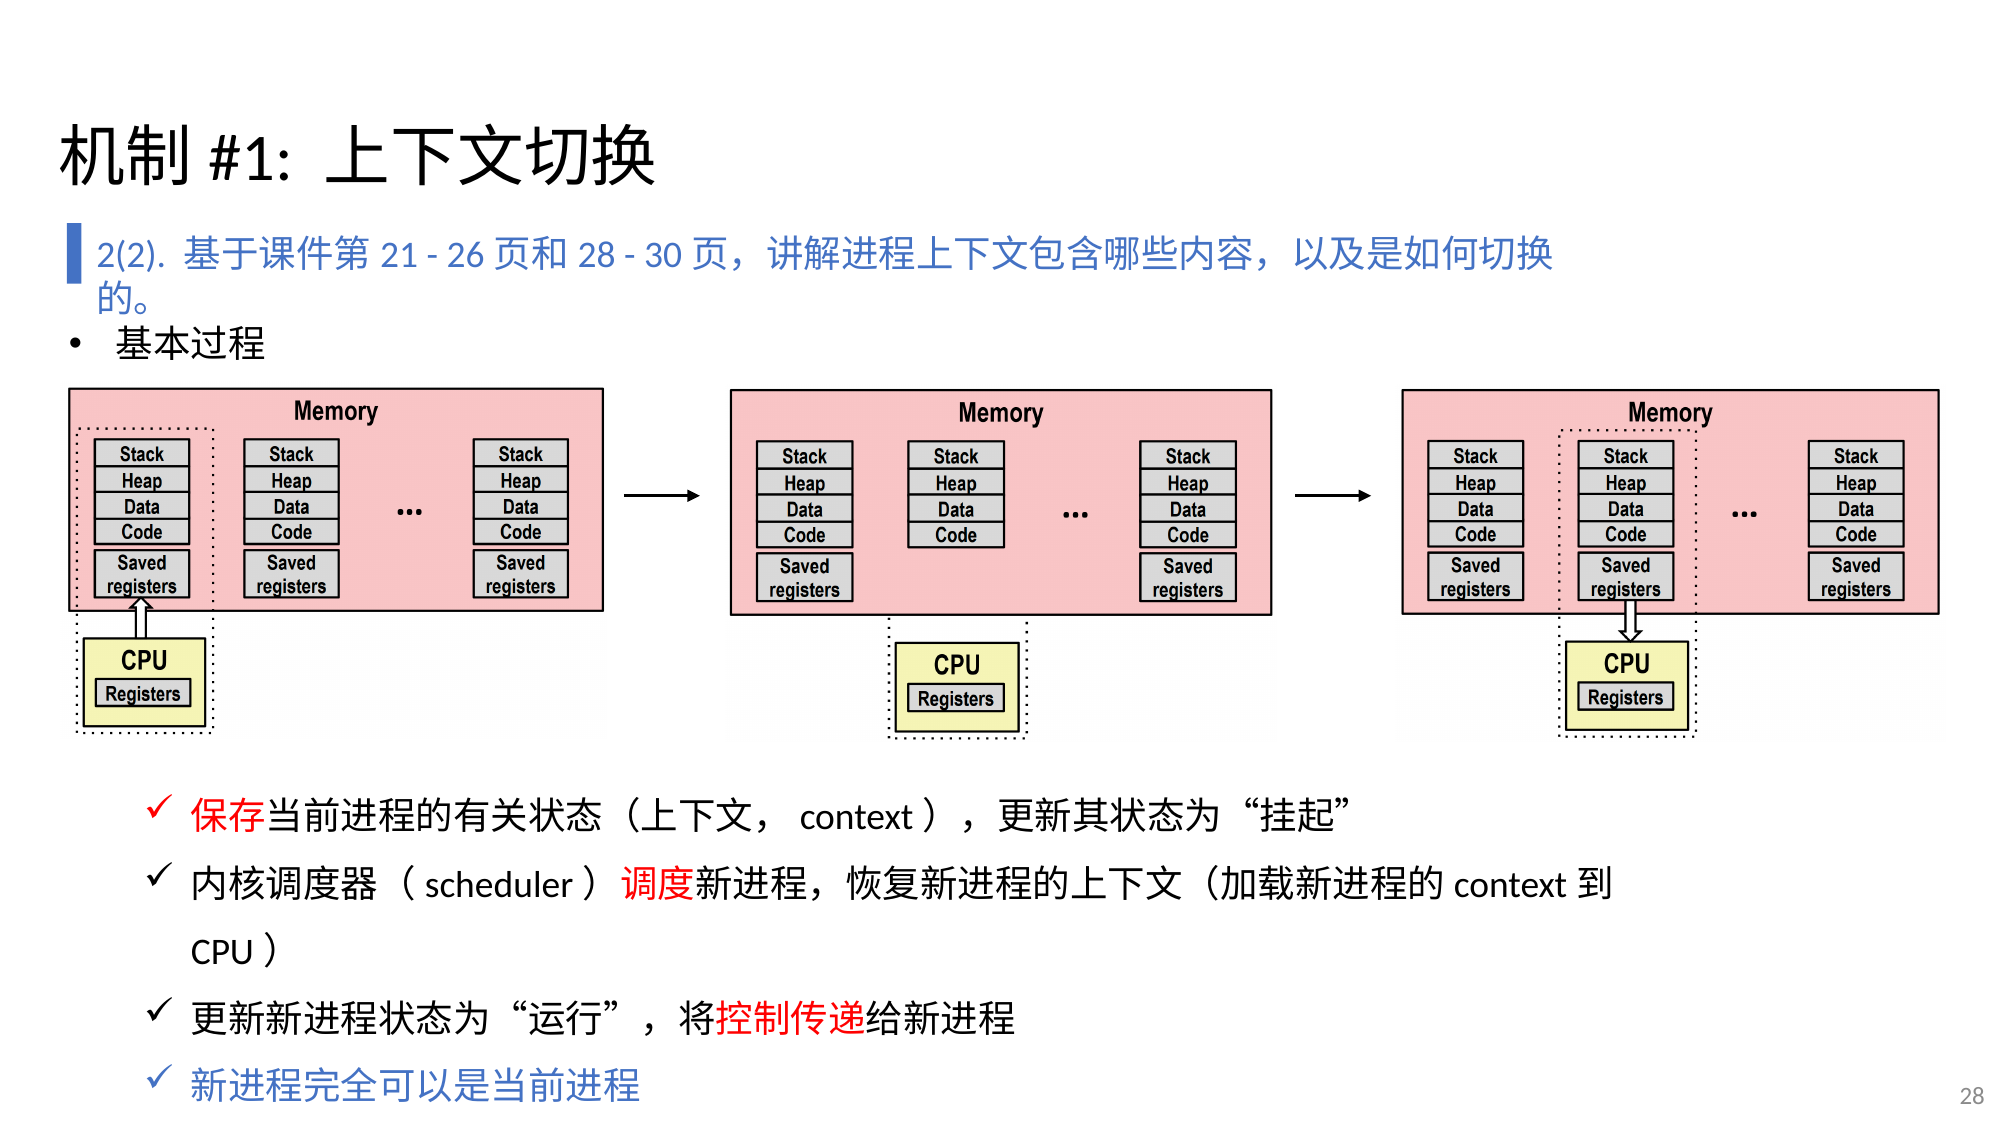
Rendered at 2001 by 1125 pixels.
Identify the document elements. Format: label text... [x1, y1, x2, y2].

slide_number 28 [1550, 1065, 2000, 1125]
text_box [66, 222, 83, 285]
picture [725, 384, 1277, 743]
text_box 2(2). 基于课件第21 - 26页和28 - 30页，讲解进程上下文包含哪些内容，以及是如何切换的。 [81, 223, 1590, 328]
picture [1394, 384, 1946, 742]
text_box 基本过程 保存当前进程的有关状态（上下文，context），更新其状态为“挂起” 内核调度器（scheduler）调度新进程，恢复新进程的上下文（加载新进程的context到CPU） 更新新进程状态为“运行”，将控制传递给新进程 新进程完全可以是当前进程 [54, 289, 1738, 1115]
text_box 机制#1: 上下文切换 [44, 106, 882, 201]
picture [60, 381, 607, 739]
